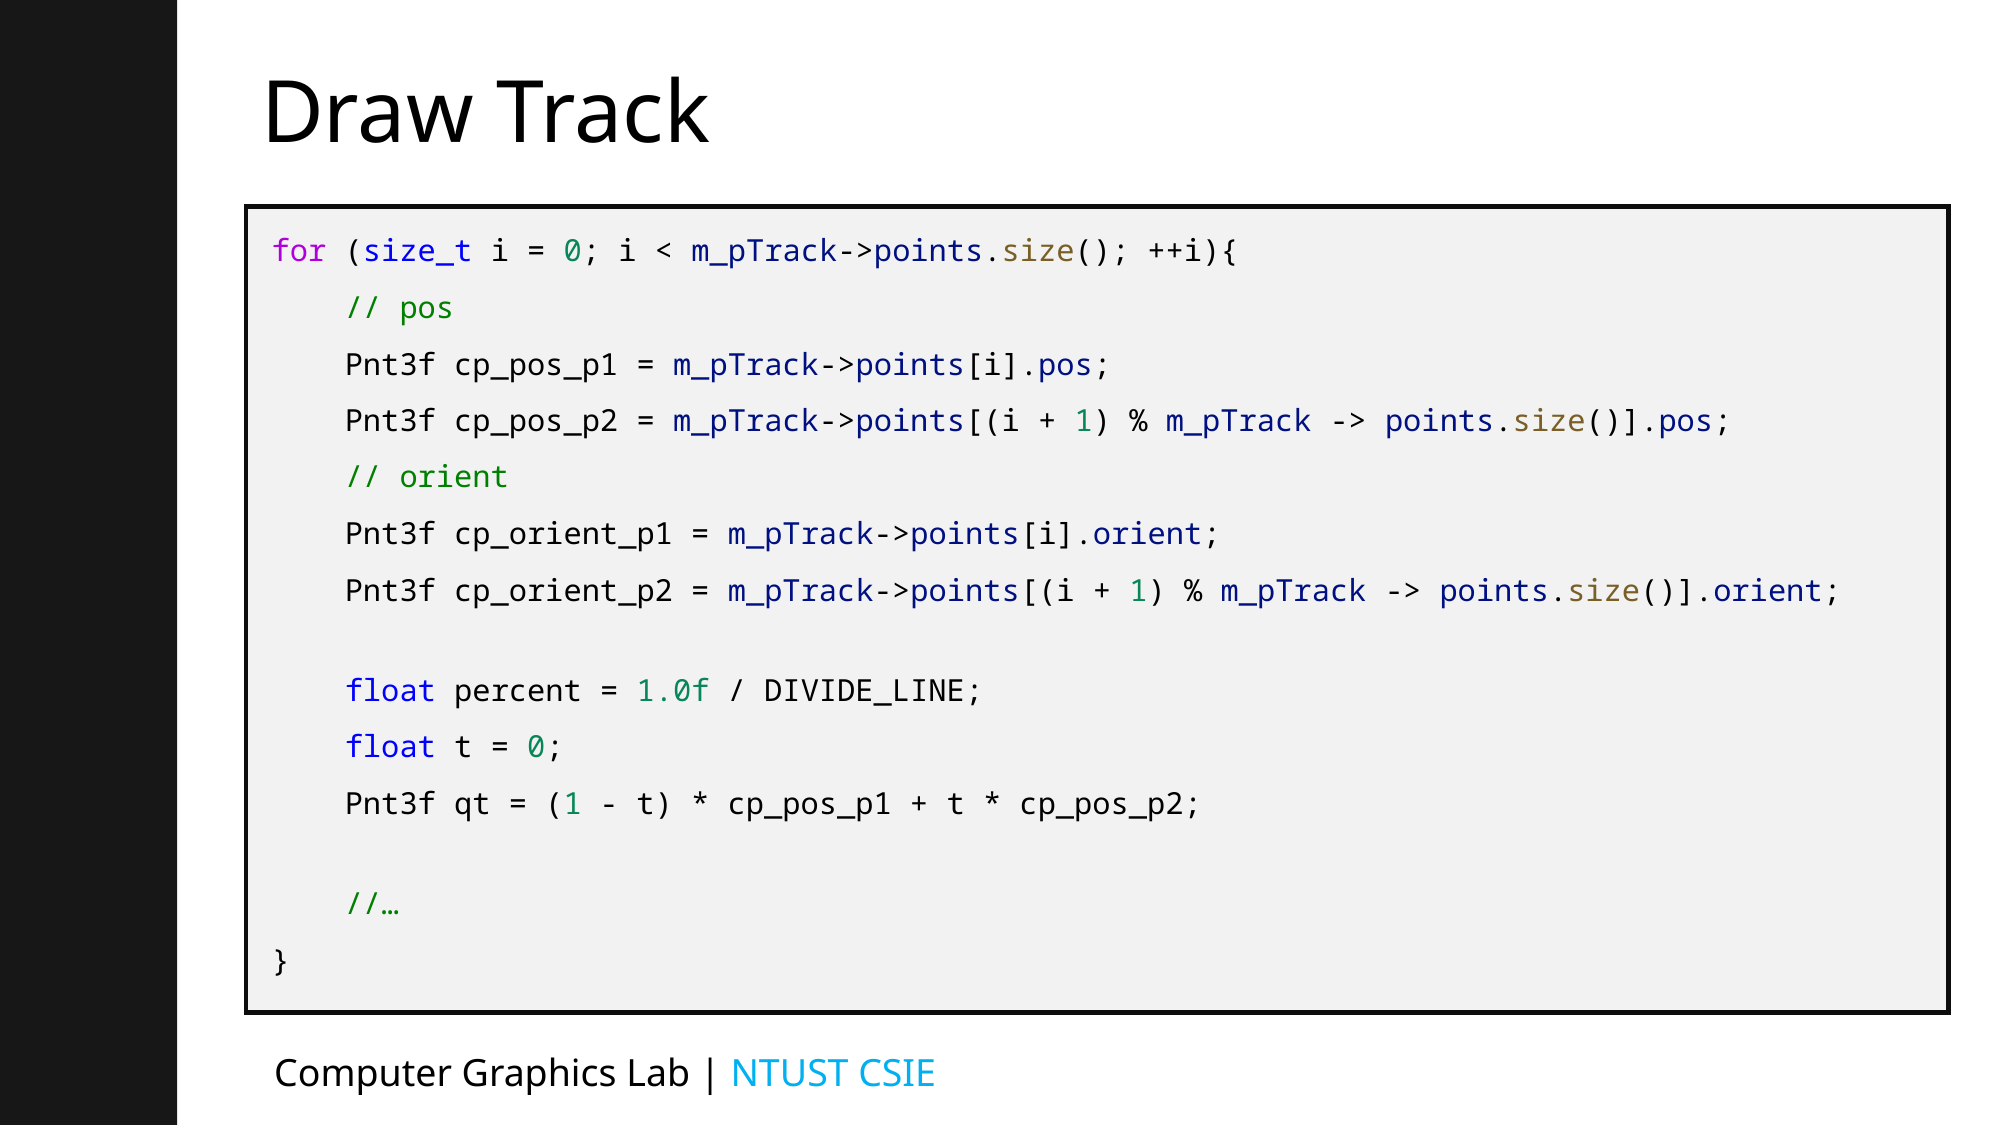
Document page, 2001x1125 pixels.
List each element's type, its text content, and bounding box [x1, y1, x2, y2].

title Draw Track [246, 59, 1949, 169]
list for (size_t i = 0; i < m_pTrack->points.size(); ++i){ // pos Pnt3f cp_pos_p1 = m_pTrack->points[i].pos; Pnt3f cp_pos_p2 = m_pTrack->points[(i + 1) % m_pTrack -> points.size()].pos; // orient Pnt3f cp_orient_p1 = m_pTrack->points[i].orient; Pnt3f cp_orient_p2 = m_pTrack->points[(i + 1) % m_pTrack -> points.size()].orient; float percent = 1.0f / DIVIDE_LINE; float t = 0; Pnt3f qt = (1 - t) * cp_pos_p1 + t * cp_pos_p2; //… } [256, 216, 1938, 1003]
